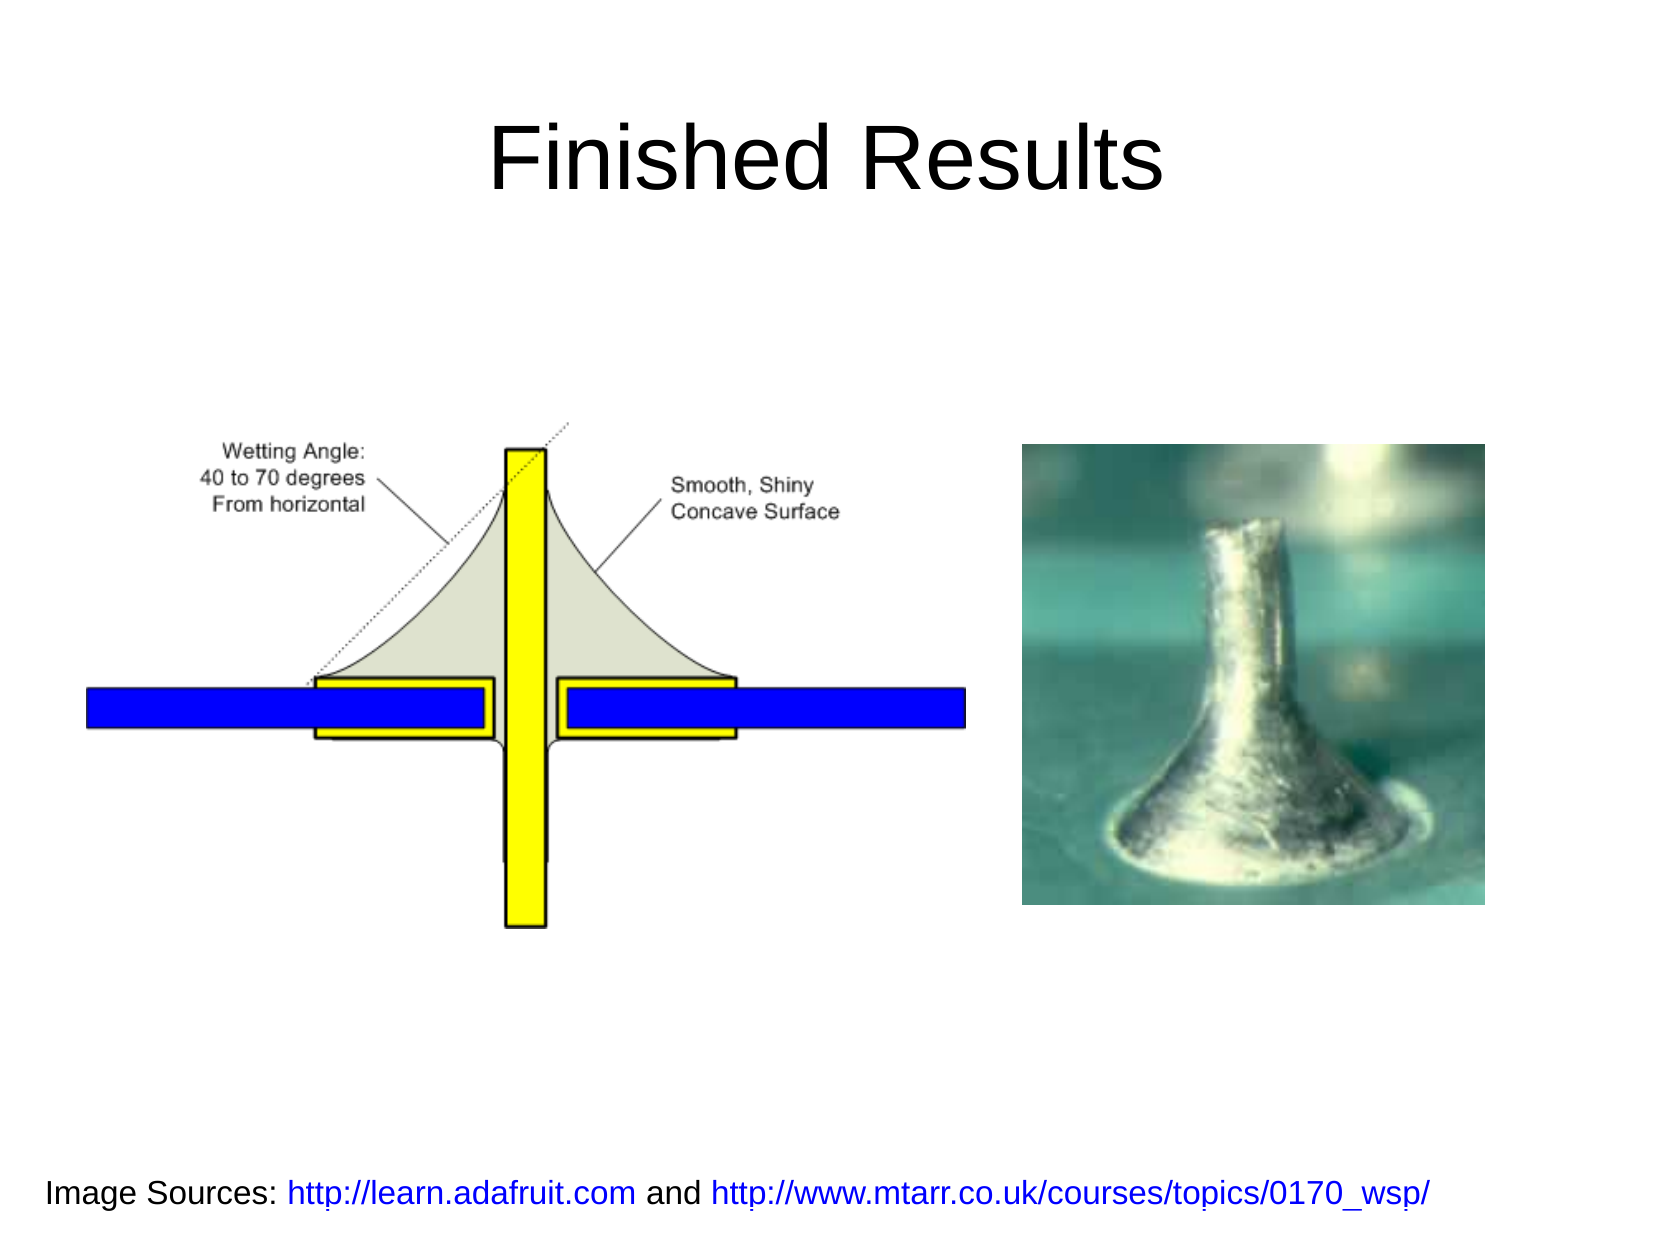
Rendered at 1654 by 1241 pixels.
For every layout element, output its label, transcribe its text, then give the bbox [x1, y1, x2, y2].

text_box Finished Results [82, 49, 1571, 257]
text_box Image Sources: http://learn.adafruit.com and http://www.mtarr.co.uk/courses/topics/0170_wsp/ [30, 1164, 1635, 1216]
picture [86, 421, 966, 929]
picture [1022, 444, 1485, 906]
